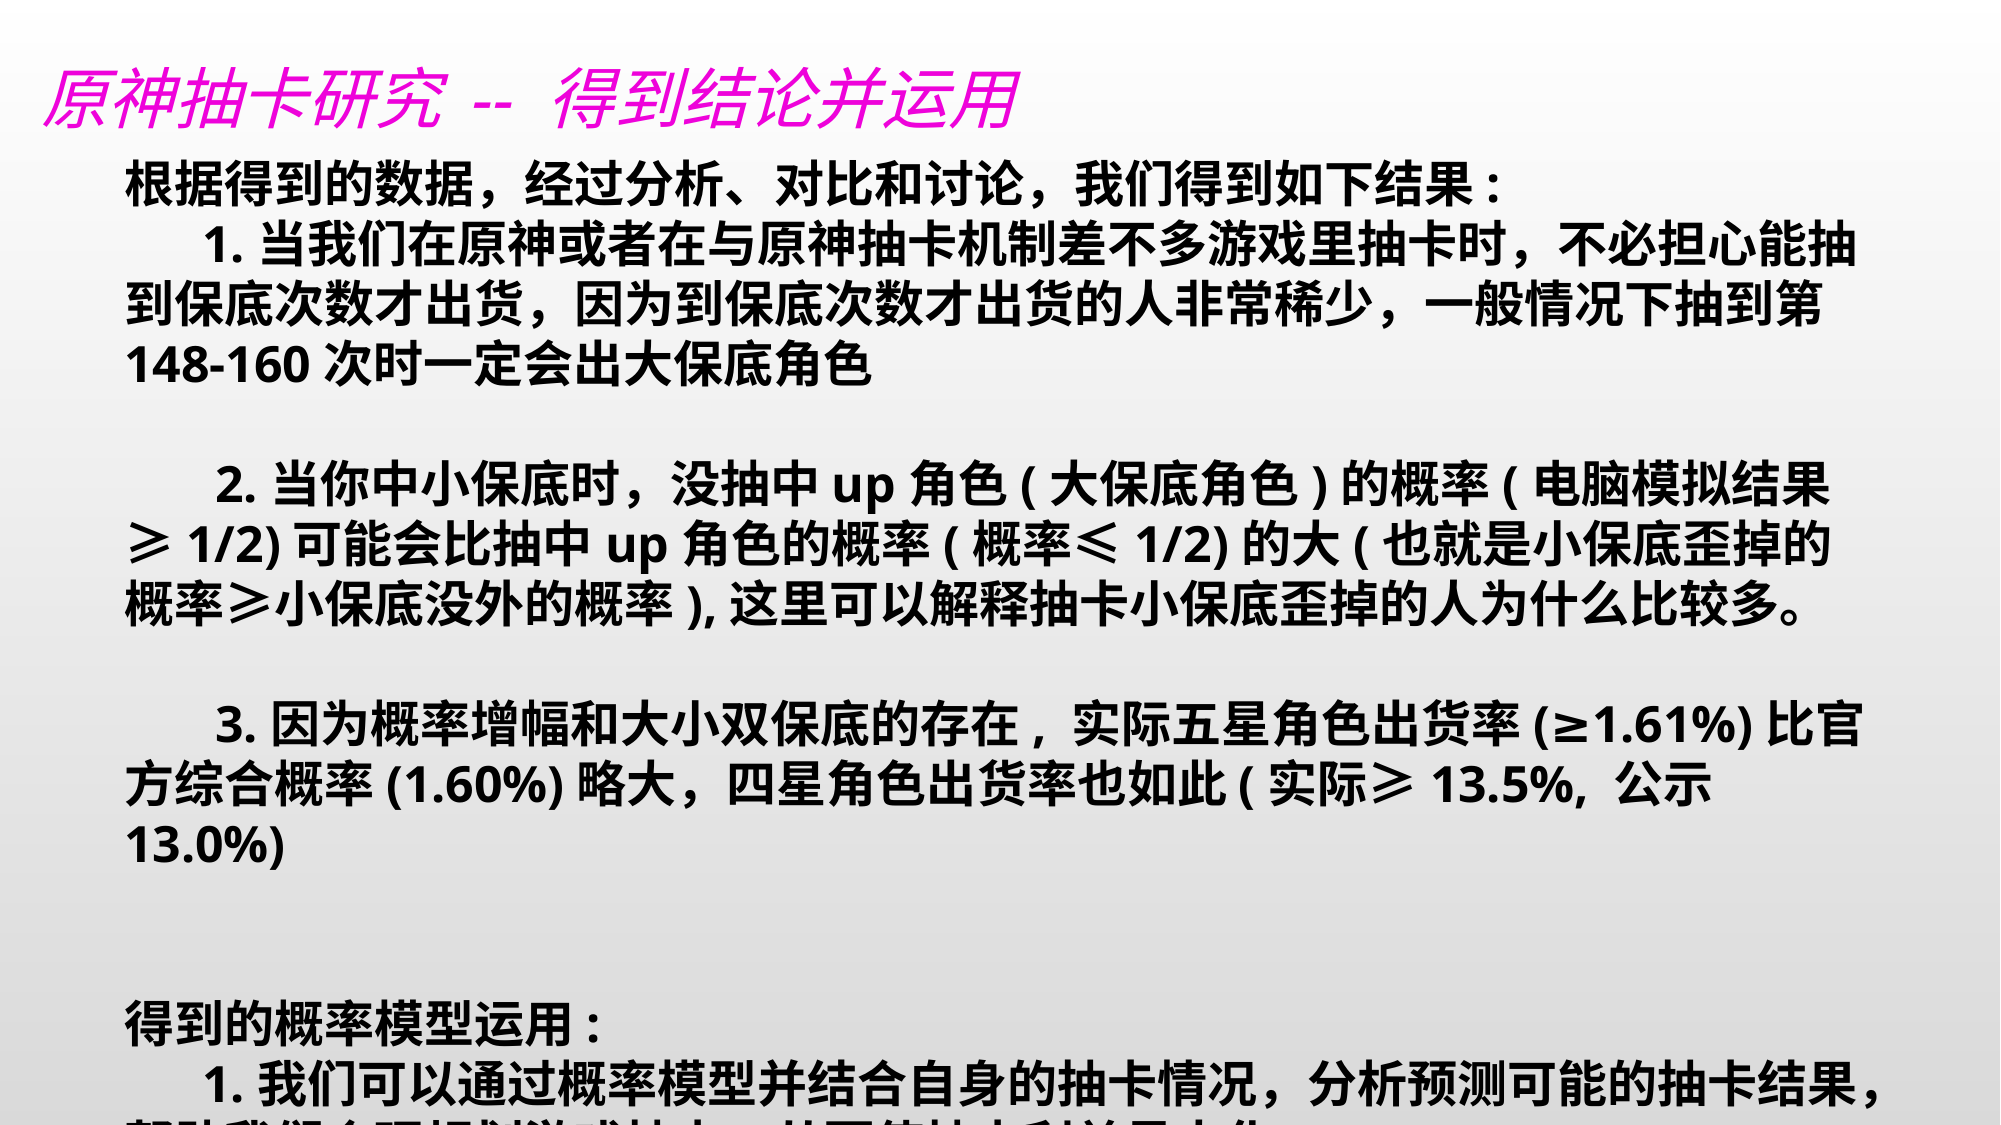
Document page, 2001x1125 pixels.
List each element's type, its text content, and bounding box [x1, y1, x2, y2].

text_box 根据得到的数据，经过分析、对比和讨论，我们得到如下结果: 1.当我们在原神或者在与原神抽卡机制差不多游戏里抽卡时，不必担心能抽到保底次数才出货，因为到保底次数才出货的人非常稀少，一般情况下抽到第148-160次时一定会出大保底角色 2.当你中小保底时，没抽中up角色(大保底角色)的概率(电脑模拟结果≥1/2)可能会比抽中up角色的概率(概率≤1/2)的大(也就是小保底歪掉的概率≥小保底没外的概率),这里可以解释抽卡小保底歪掉的人为什么比较多。 3.因为概率增幅和大小双保底的存在, 实际五星角色出货率(≥1.61%)比官方综合概率(1.60%)略大，四星角色出货率也如此(实际≥13.5%, 公示13.0%) 得到的概率模型运用: 1.我们可以通过概率模型并结合自身的抽卡情况，分析预测可能的抽卡结果，帮助我们合理规划游戏抽卡，从而使抽卡利益最大化。 [109, 145, 1891, 1125]
text_box 原神抽卡研究 -- 得到结论并运用 [26, 49, 1098, 144]
